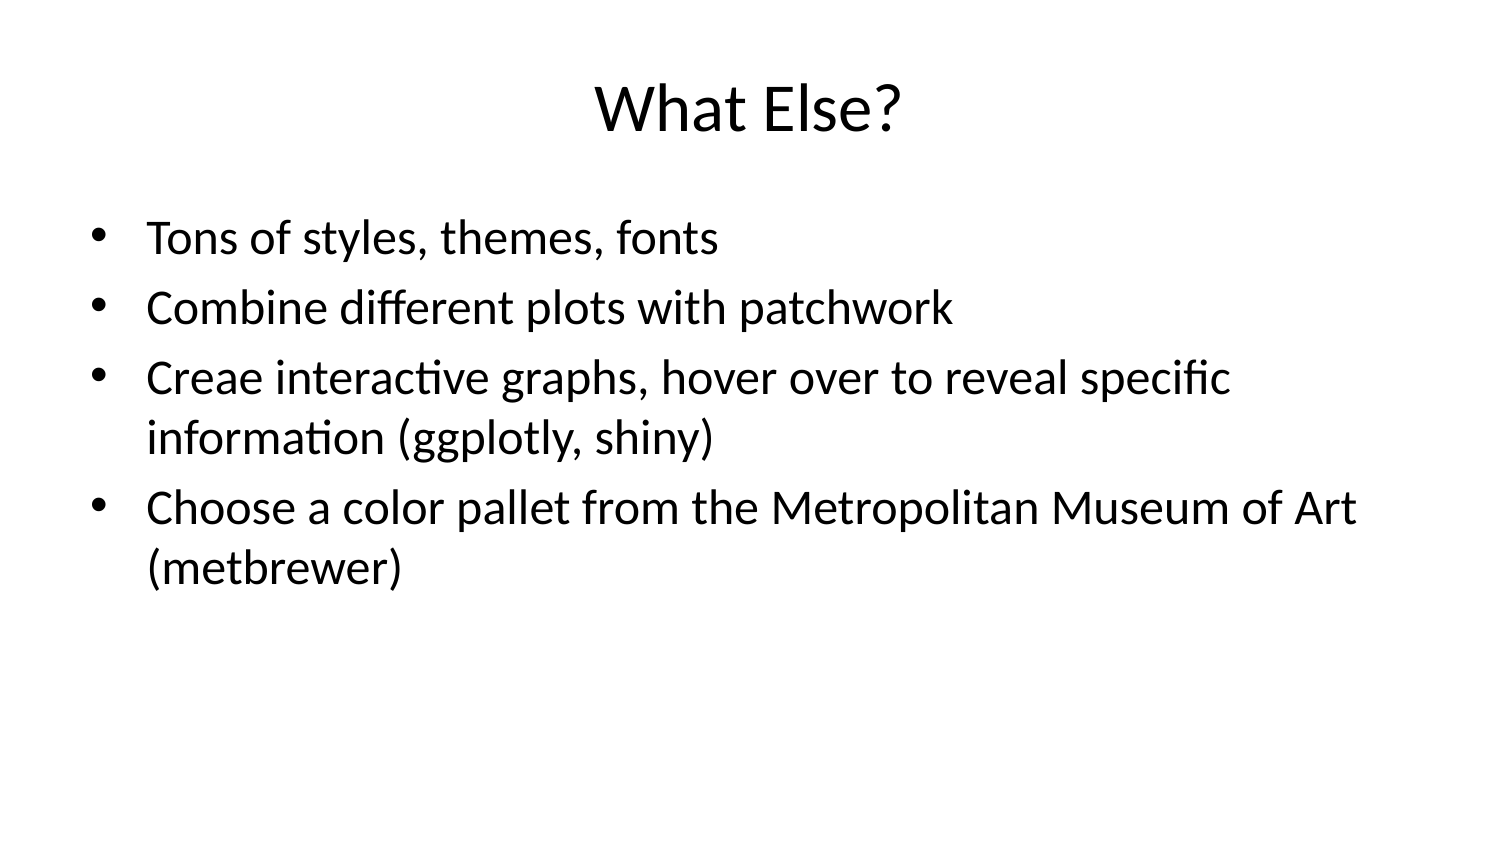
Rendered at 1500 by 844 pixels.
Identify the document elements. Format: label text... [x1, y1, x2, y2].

list Tons of styles, themes, fonts Combine different plots with patchwork Creae interactive graphs, hover over to reveal specific information (ggplotly, shiny) Choose a color pallet from the Metropolitan Museum of Art (metbrewer) [75, 196, 1425, 754]
title What Else? [75, 33, 1425, 175]
